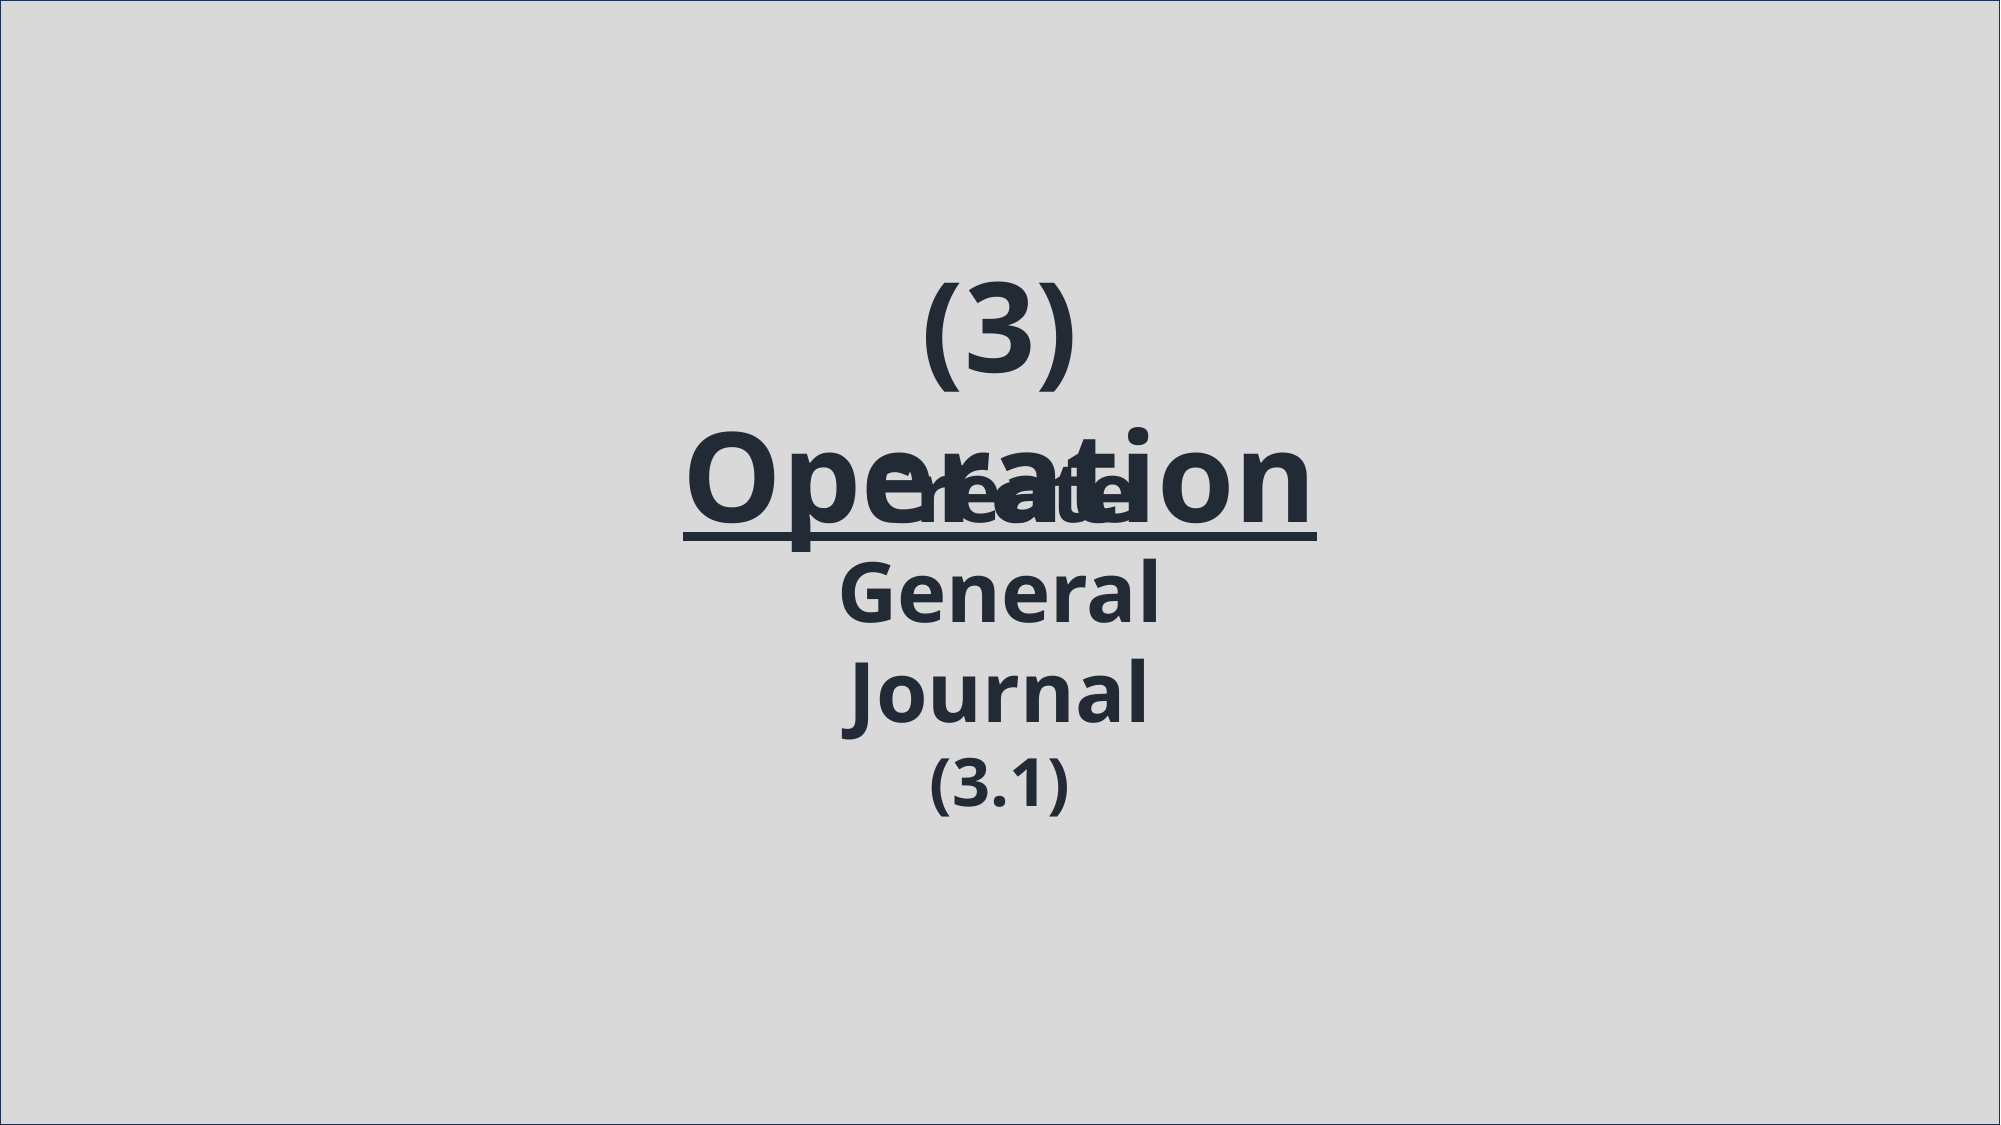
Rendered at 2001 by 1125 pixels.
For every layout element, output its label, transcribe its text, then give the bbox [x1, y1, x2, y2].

text_box [0, 0, 2000, 1125]
text_box (3) Operation [615, 239, 1385, 555]
text_box Create General Journal (3.1) [697, 431, 1303, 827]
